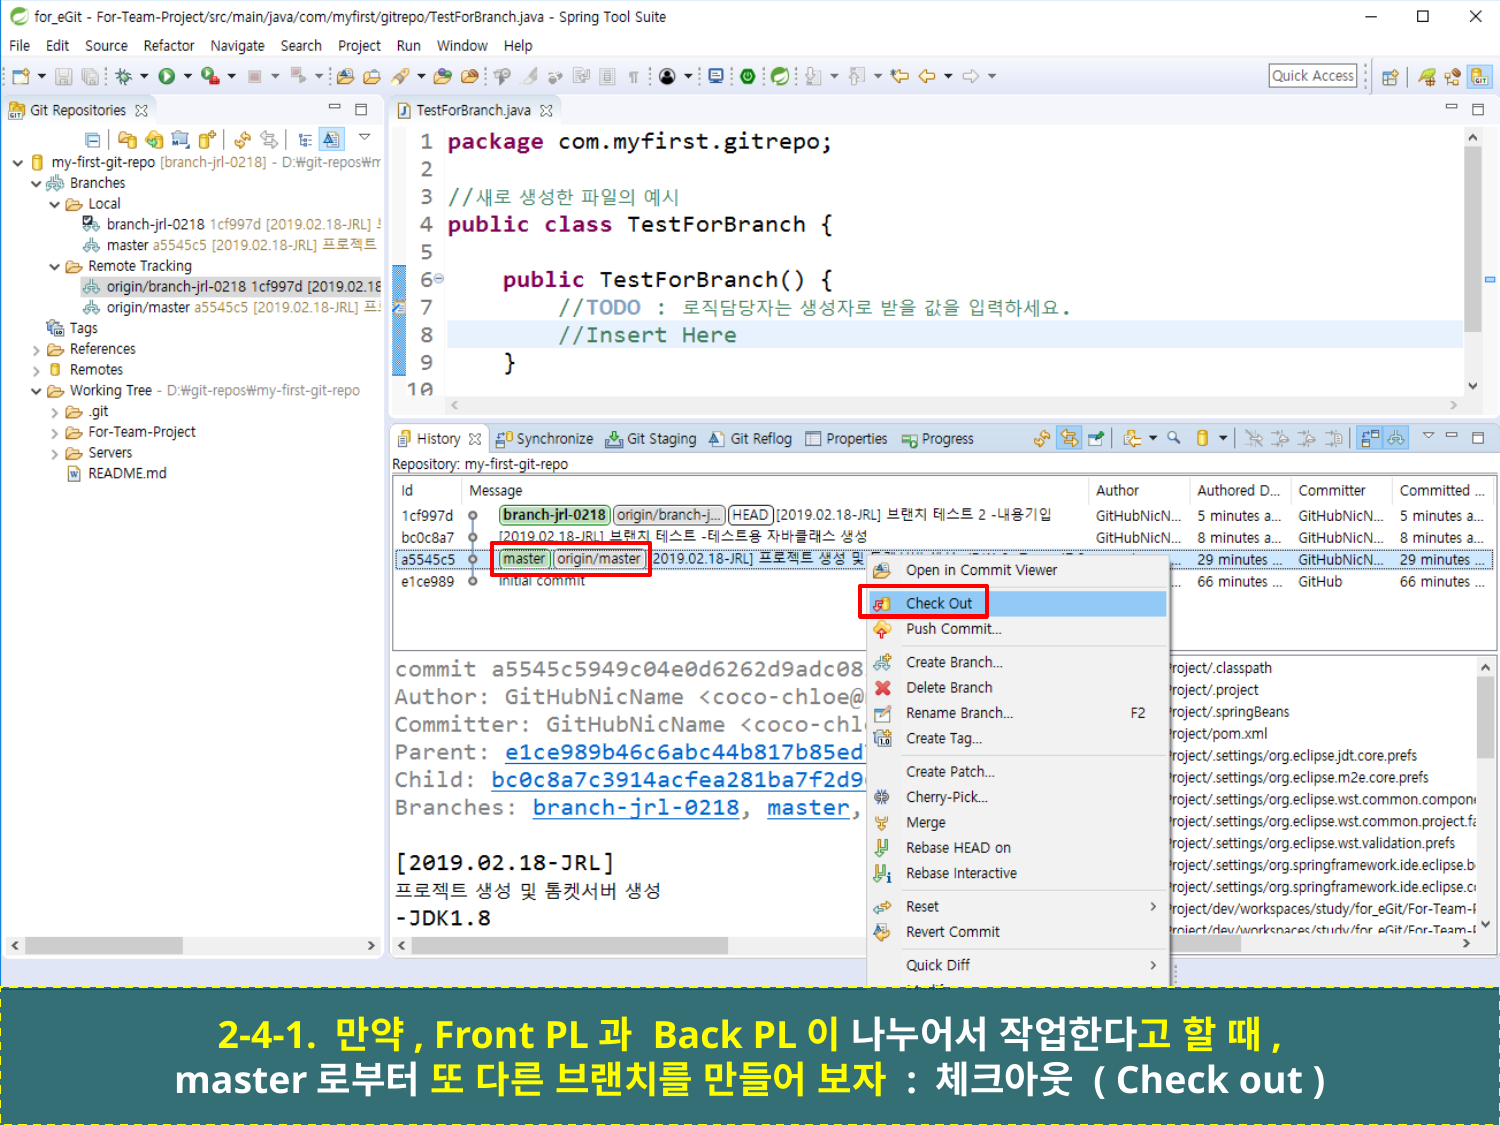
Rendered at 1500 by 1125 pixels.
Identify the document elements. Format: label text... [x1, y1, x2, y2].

text_box 2-4-1. 만약, Front PL과 Back PL이 나누어서 작업한다고 할 때, master로부터 또 다른 브랜치를 만들어 보자 : 체크아웃 ( Check out ) [0, 998, 1500, 1125]
picture [0, 0, 1500, 990]
